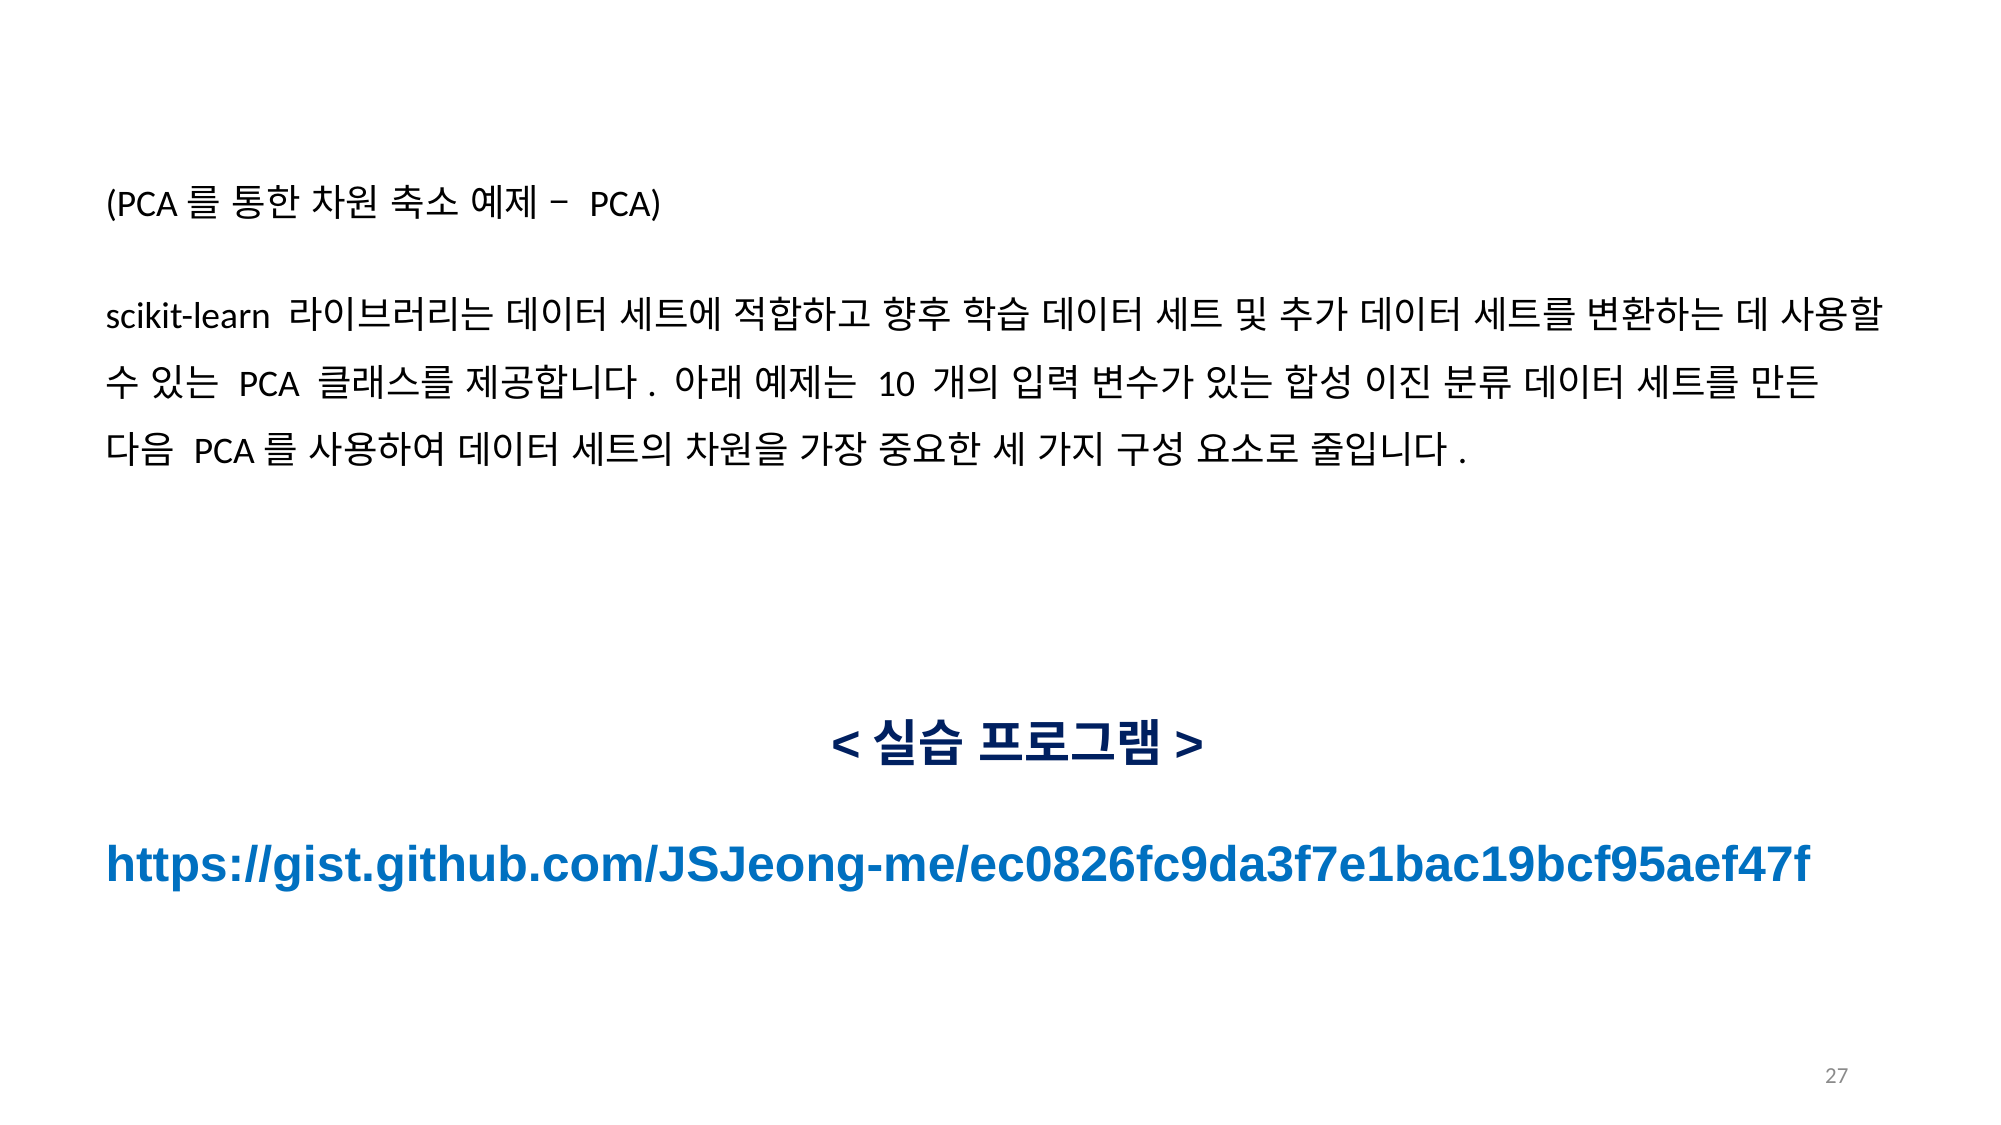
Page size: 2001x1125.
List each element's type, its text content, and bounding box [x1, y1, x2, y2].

text_box <실습 프로그램> https://gist.github.com/JSJeong-me/ec0826fc9da3f7e1bac19bcf95aef47f [90, 704, 1945, 899]
slide_number 26 [1413, 1044, 1864, 1104]
text_box (PCA를 통한 차원 축소 예제 – PCA) scikit-learn 라이브러리는 데이터 세트에 적합하고 향후 학습 데이터 세트 및 추가 데이터 세트를 변환하는 데 사용할 수 있는 PCA 클래스를 제공합니다. 아래 예제는 10 개의 입력 변수가 있는 합성 이진 분류 데이터 세트를 만든 다음 PCA를 사용하여 데이터 세트의 차원을 가장 중요한 세 가지 구성 요소로 줄입니다. [90, 171, 1903, 479]
